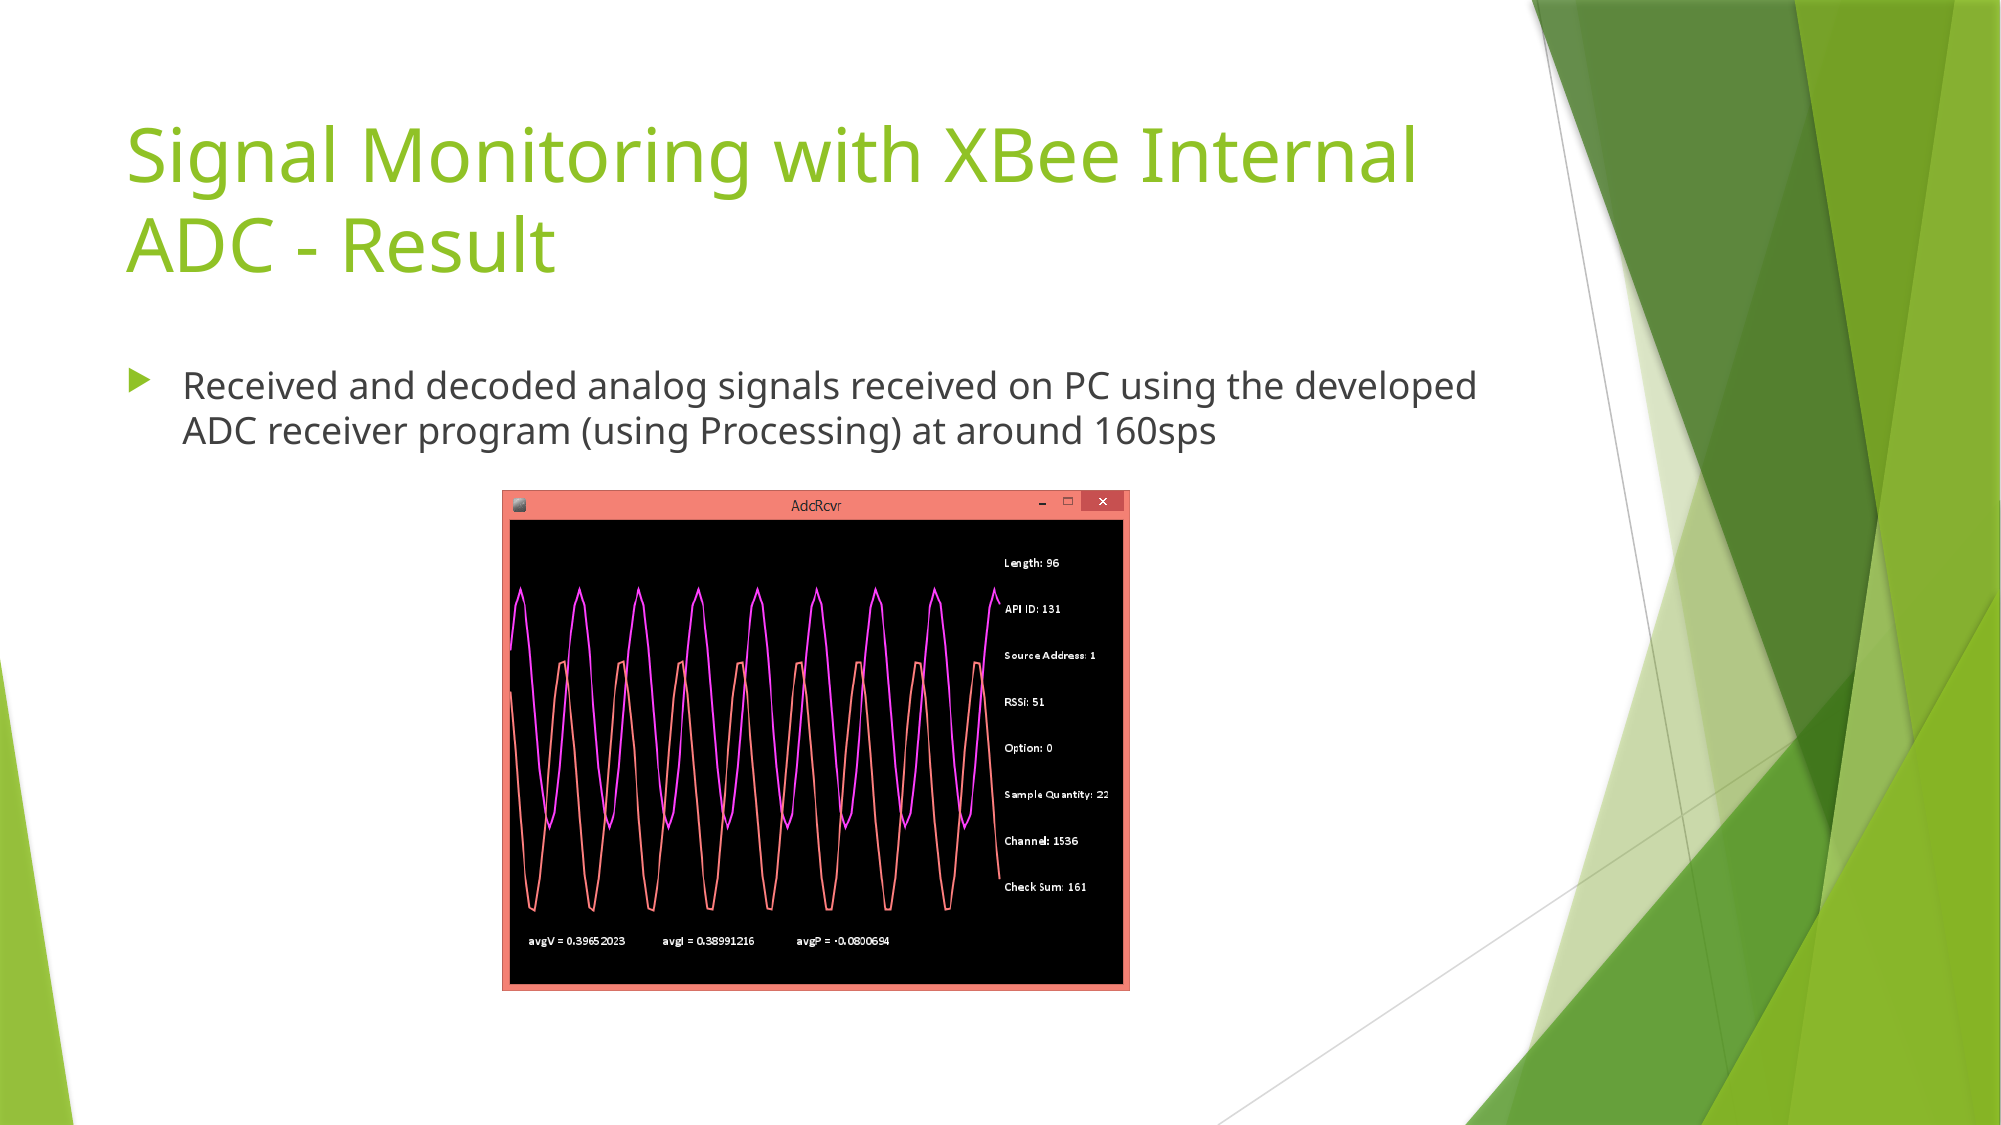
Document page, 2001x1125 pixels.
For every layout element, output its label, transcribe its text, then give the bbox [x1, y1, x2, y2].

list Received and decoded analog signals received on PC using the developed ADC receiver program (using Processing) at around 160sps [111, 354, 1522, 992]
title Signal Monitoring with XBee Internal ADC - Result [111, 99, 1522, 317]
picture [502, 489, 1131, 992]
